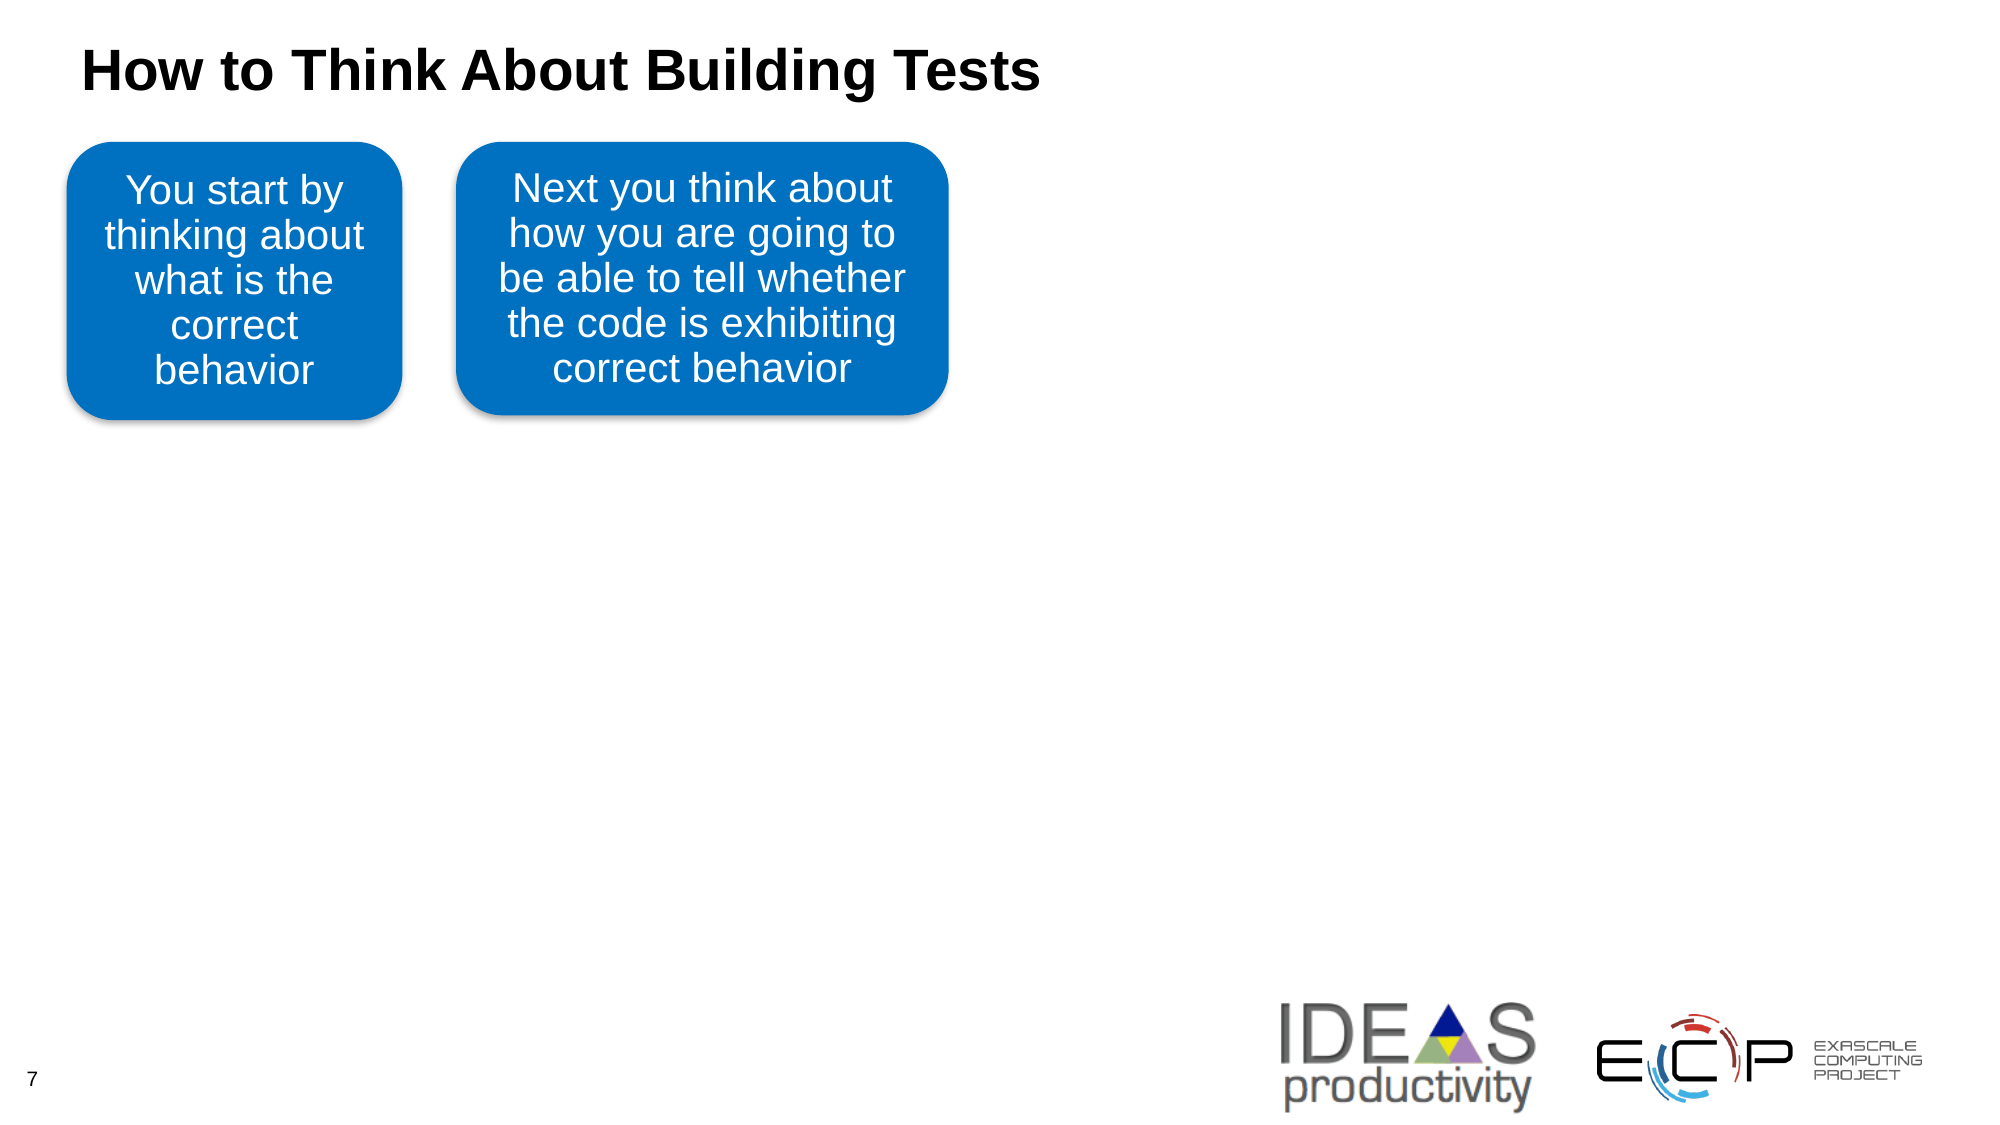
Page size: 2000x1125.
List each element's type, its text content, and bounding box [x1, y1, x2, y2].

picture [1280, 1002, 1537, 1114]
title How to Think About Building Tests [66, 35, 1933, 186]
picture [1597, 1014, 1922, 1103]
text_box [66, 141, 949, 421]
